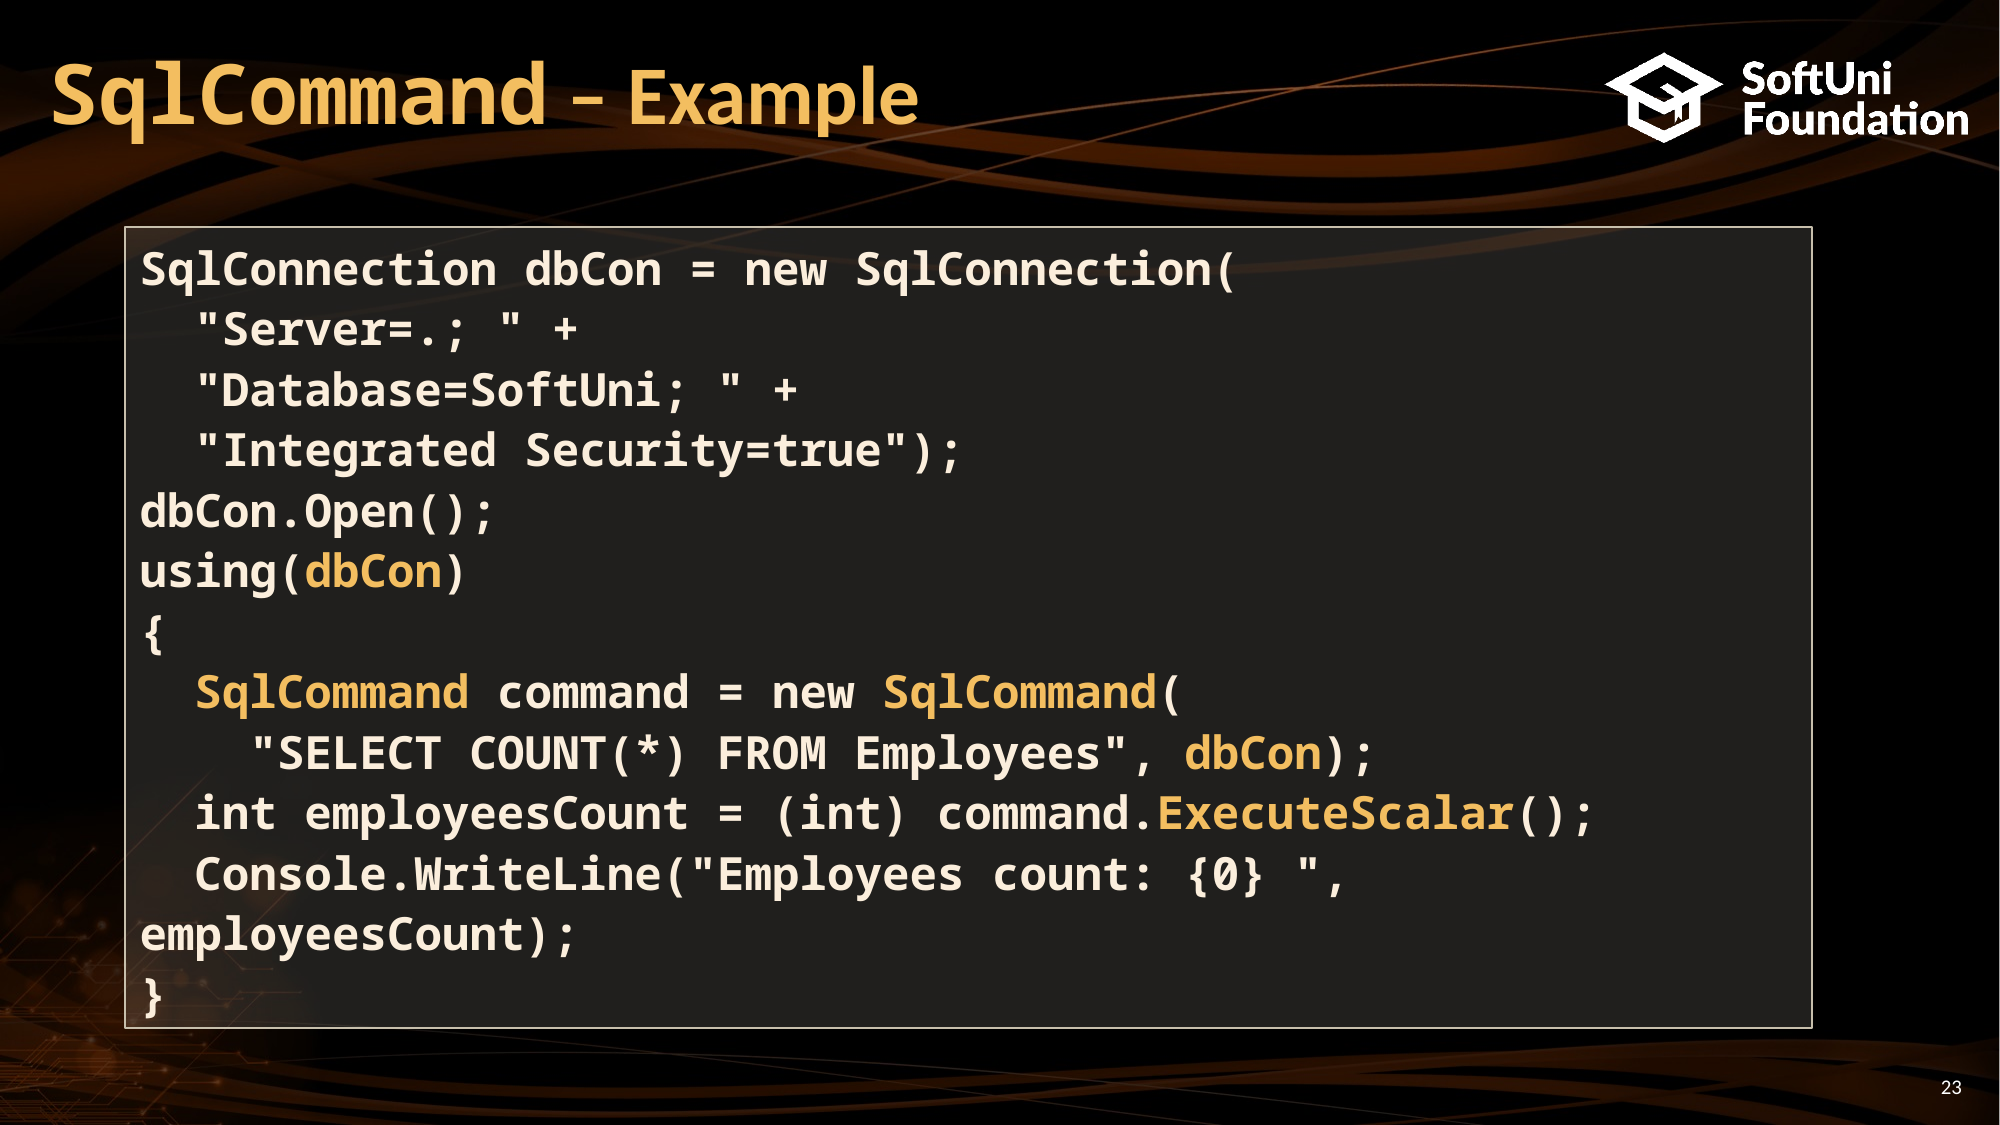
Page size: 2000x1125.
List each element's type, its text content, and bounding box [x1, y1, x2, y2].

slide_number 23 [1897, 1070, 1968, 1103]
text_box SqlConnection dbCon = new SqlConnection( "Server=.; " + "Database=SoftUni; " + "Integrated Security=true"); dbCon.Open(); using(dbCon) { SqlCommand command = new SqlCommand( "SELECT COUNT(*) FROM Employees", dbCon); int employeesCount = (int) command.ExecuteScalar(); Console.WriteLine("Employees count: {0} ", employeesCount); } [124, 226, 1813, 1028]
picture [0, 0, 2000, 1125]
title SqlCommand – Example [30, 6, 1602, 189]
